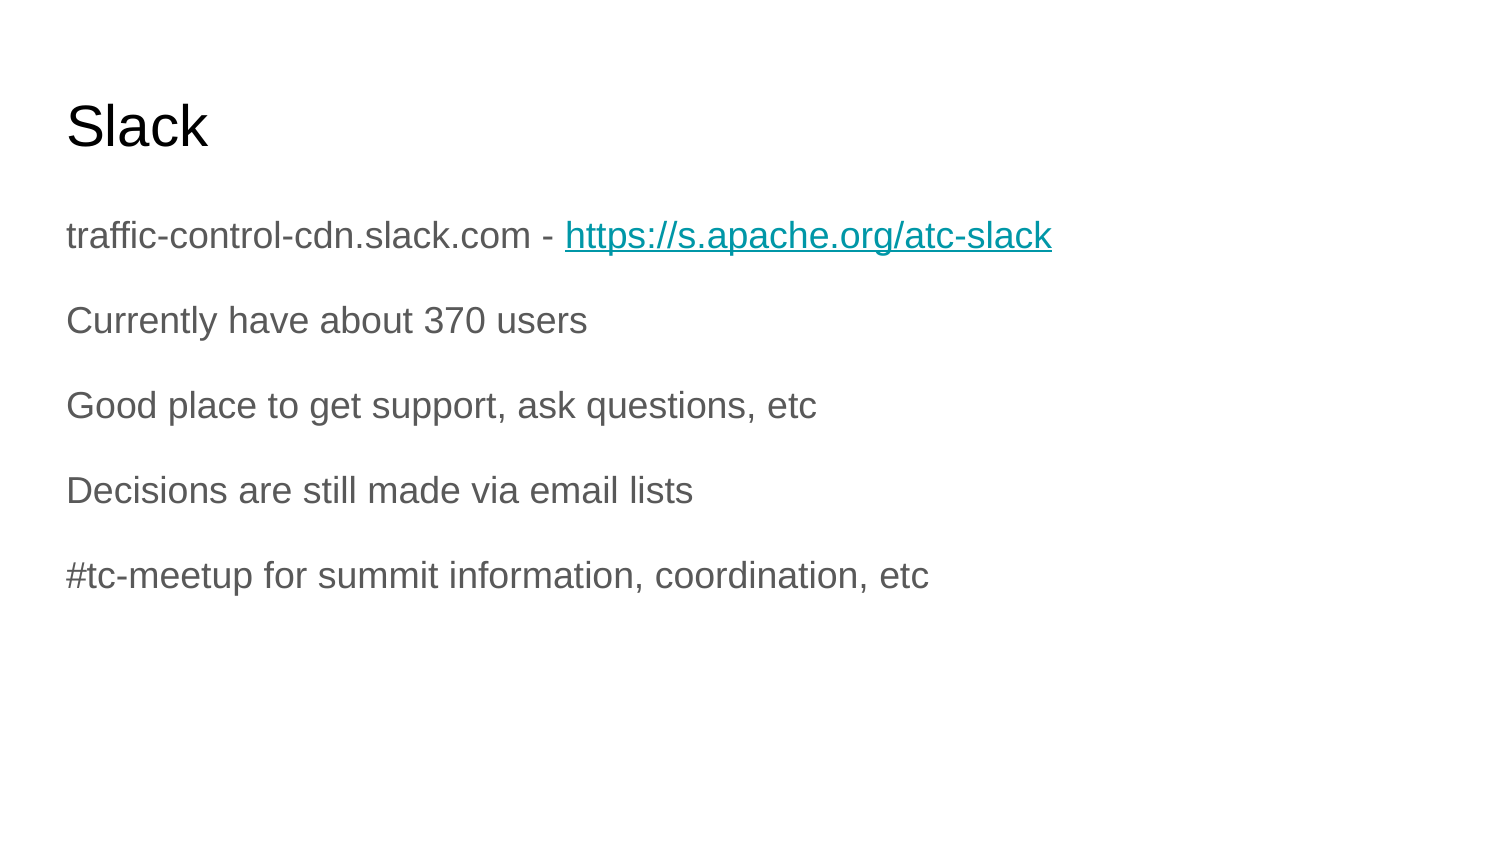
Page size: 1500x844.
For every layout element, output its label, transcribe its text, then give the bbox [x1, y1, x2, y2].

list traffic-control-cdn.slack.com - https://s.apache.org/atc-slack Currently have about 370 users Good place to get support, ask questions, etc Decisions are still made via email lists #tc-meetup for summit information, coordination, etc [51, 189, 1449, 750]
title Slack [51, 72, 1449, 167]
